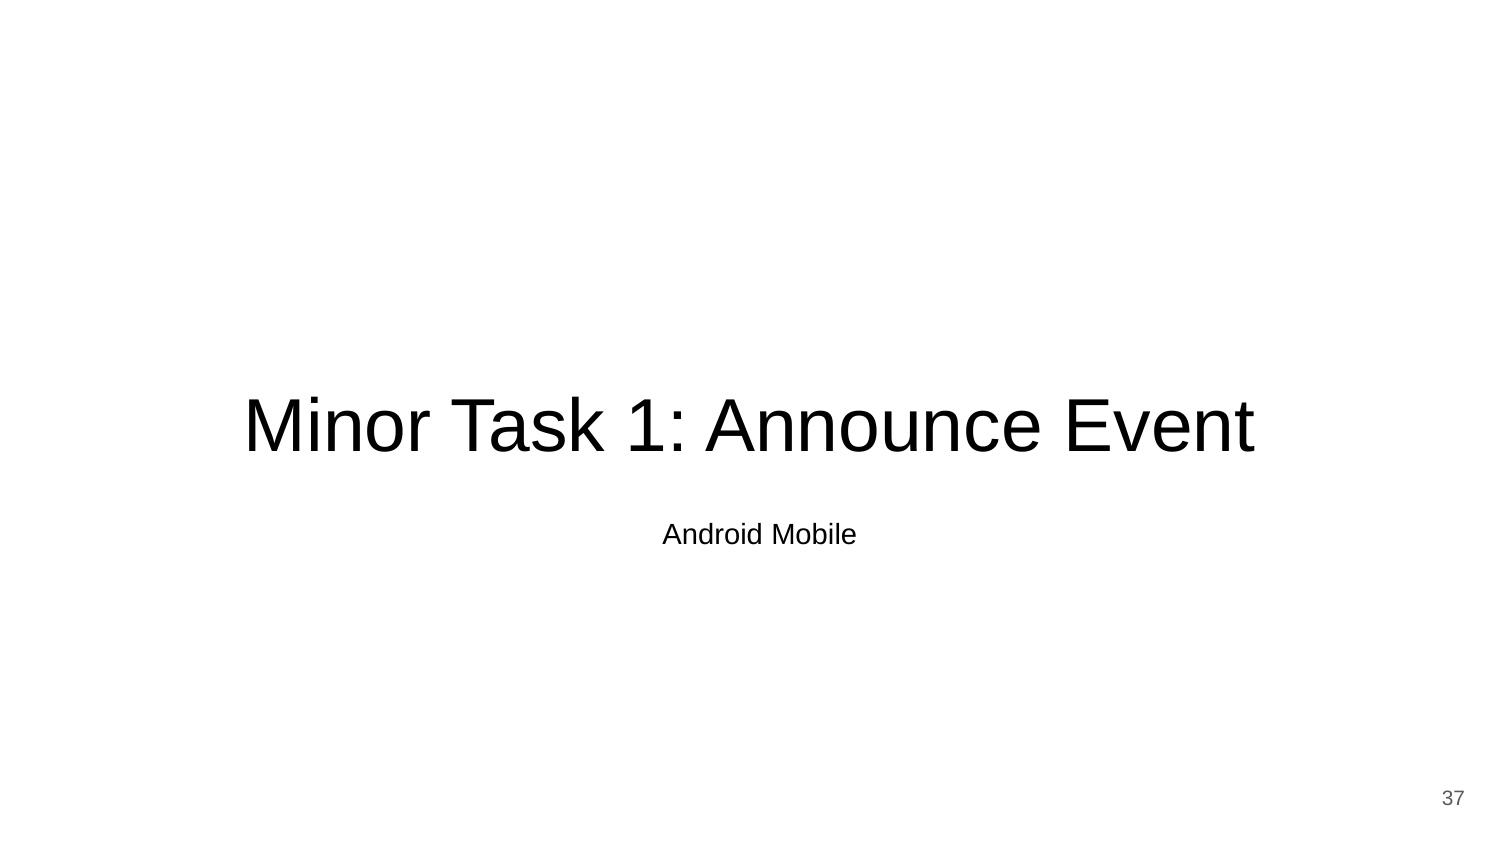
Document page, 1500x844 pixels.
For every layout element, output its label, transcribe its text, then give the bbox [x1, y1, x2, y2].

slide_number ‹#› [1389, 764, 1480, 830]
text_box Android Mobile [410, 500, 1110, 566]
title Minor Task 1: Announce Event [51, 352, 1449, 491]
